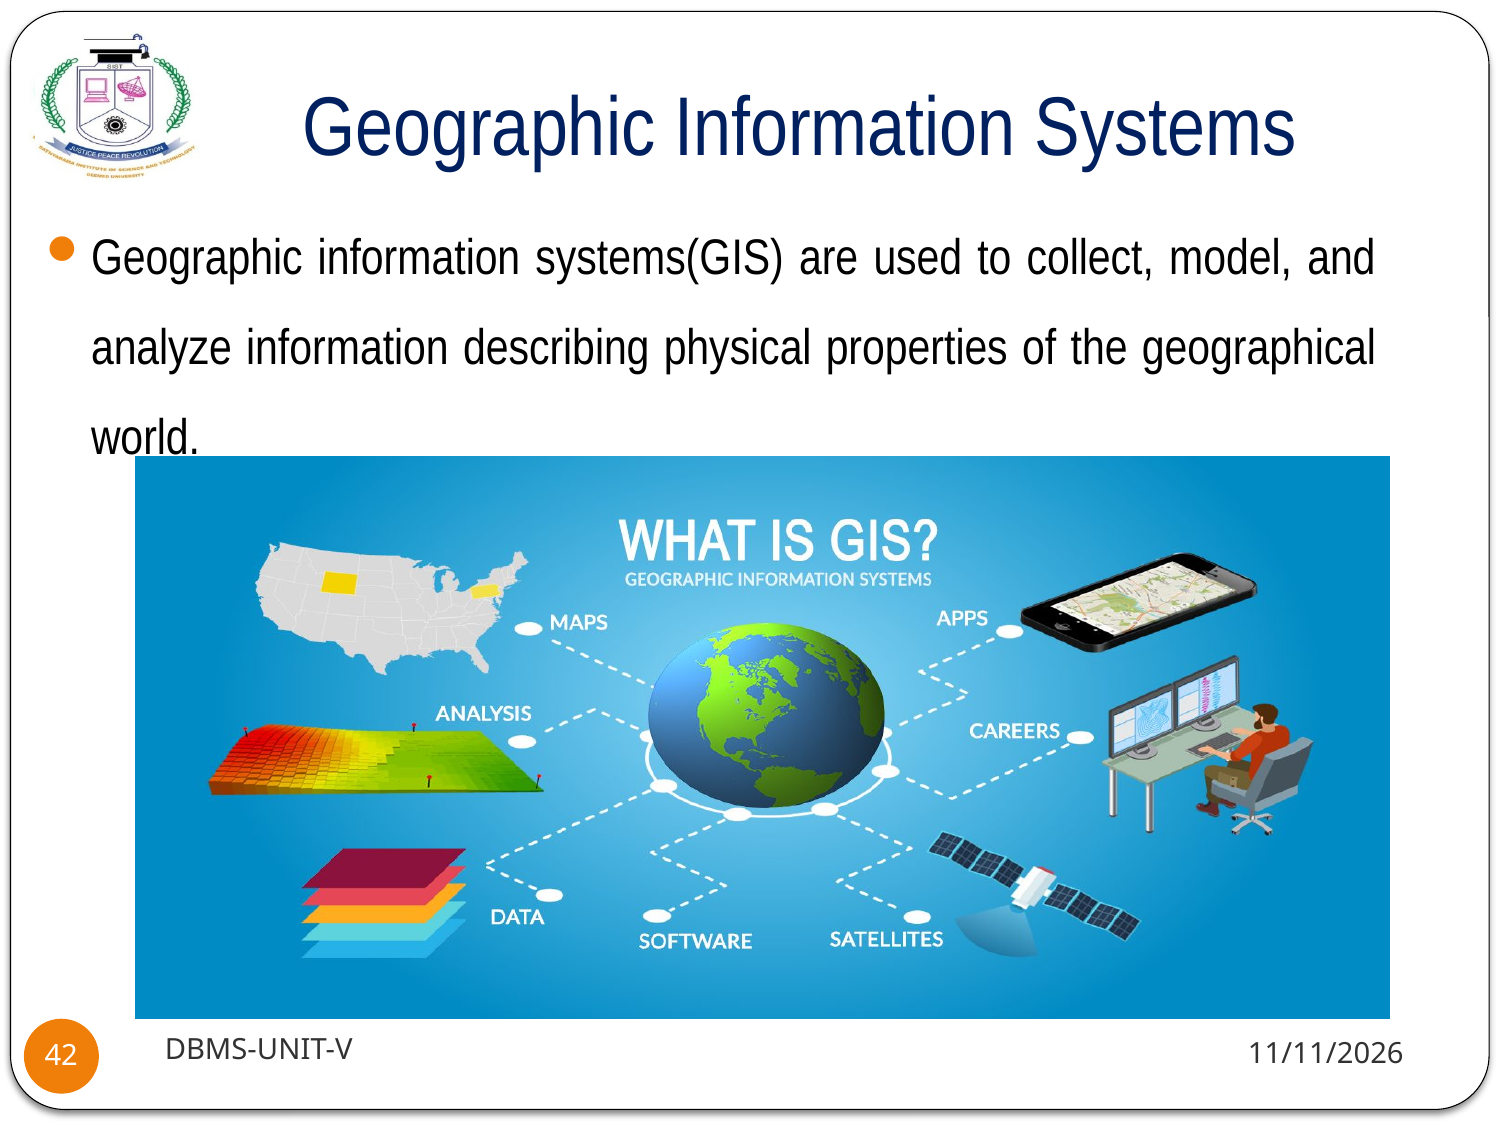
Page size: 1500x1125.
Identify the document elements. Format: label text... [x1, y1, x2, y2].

footer DBMS-UNIT-V [150, 1028, 800, 1088]
picture [29, 30, 160, 182]
title Geographic Information Systems [160, 24, 1440, 188]
slide_number 42 [23, 1018, 99, 1094]
text_box Geographic information systems(GIS) are used to collect, model, and analyze information describing physical properties of the geographical world. [31, 187, 1392, 938]
picture [207, 455, 1313, 1019]
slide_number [1012, 1015, 1419, 1094]
